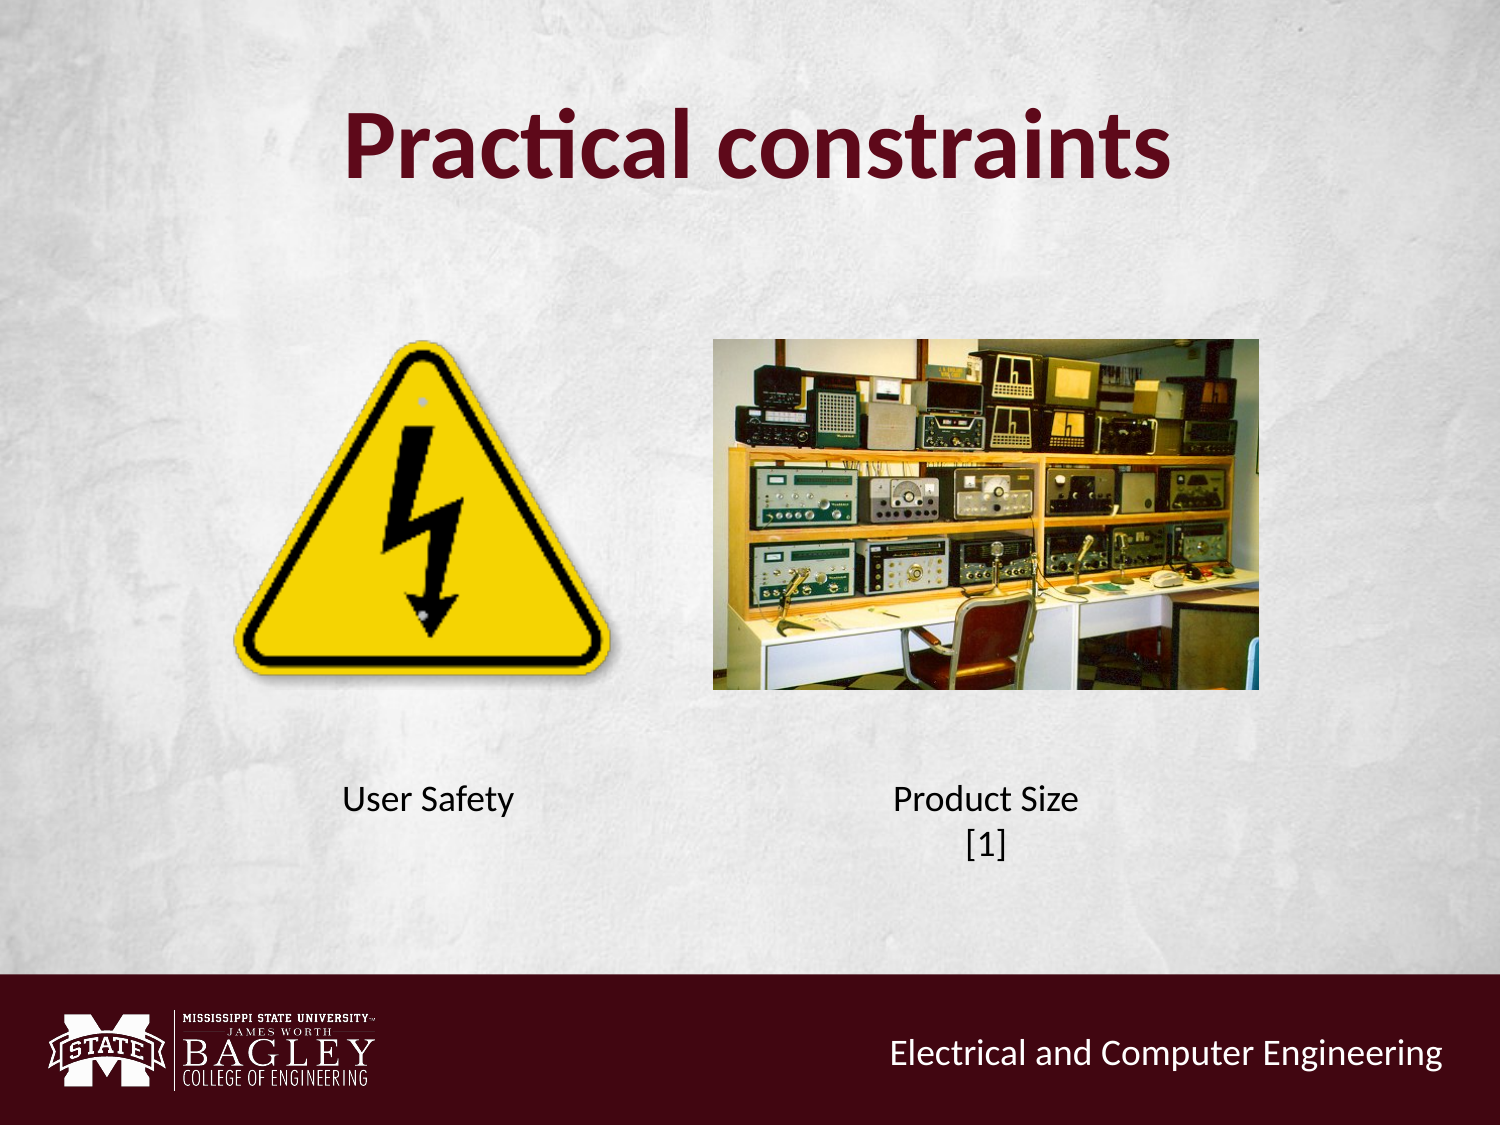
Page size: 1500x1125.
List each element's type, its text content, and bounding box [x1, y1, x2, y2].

picture [35, 1002, 387, 1098]
picture [232, 338, 625, 691]
title Practical constraints [92, 45, 1425, 233]
text_box Product Size [1] [859, 759, 1113, 842]
text_box User Safety [301, 759, 555, 842]
picture [713, 338, 1259, 691]
